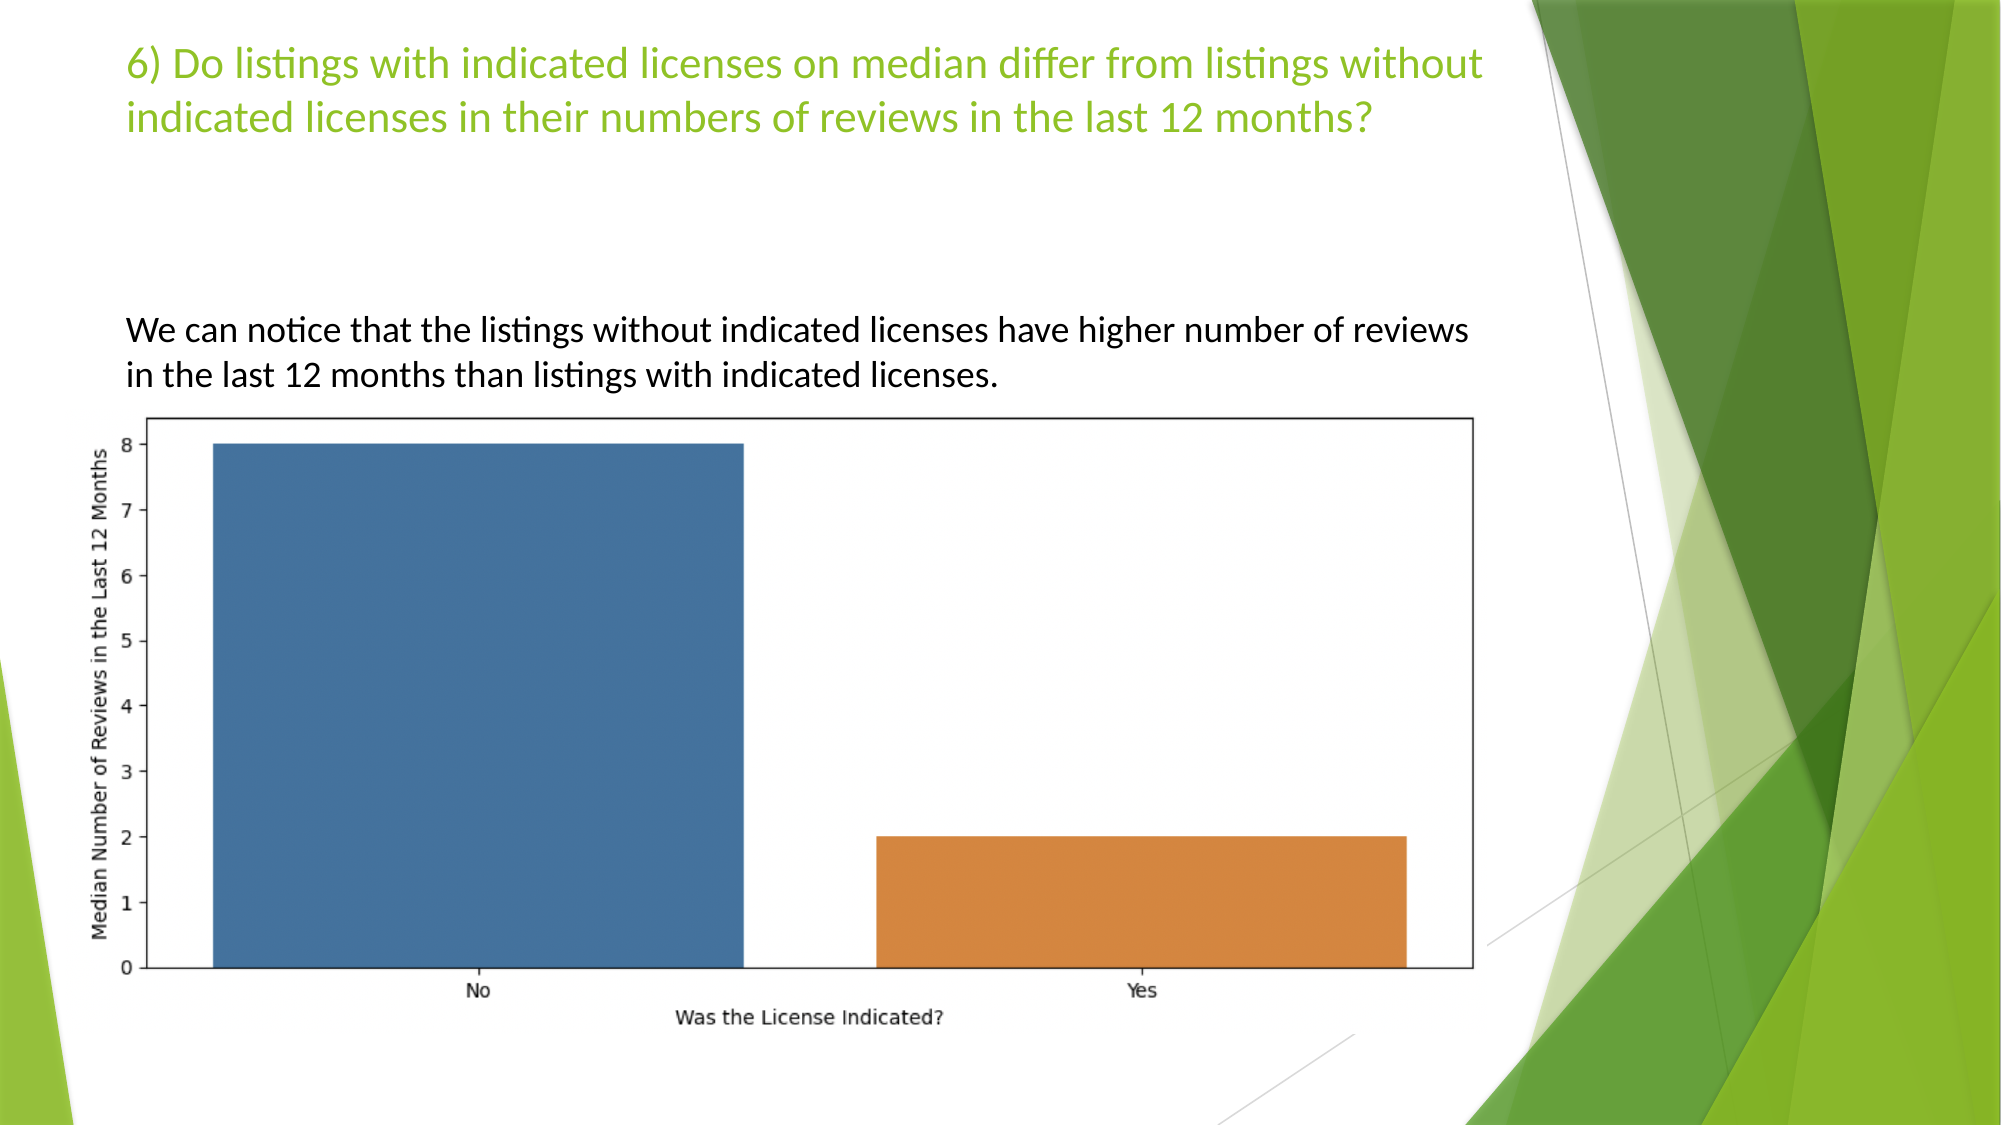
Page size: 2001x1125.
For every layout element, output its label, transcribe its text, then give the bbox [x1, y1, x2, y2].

text_box We can notice that the listings without indicated licenses have higher number of reviews in the last 12 months than listings with indicated licenses. [111, 297, 1507, 402]
title 6) Do listings with indicated licenses on median differ from listings without indicated licenses in their numbers of reviews in the last 12 months? [111, 25, 1522, 243]
picture [65, 408, 1488, 1035]
